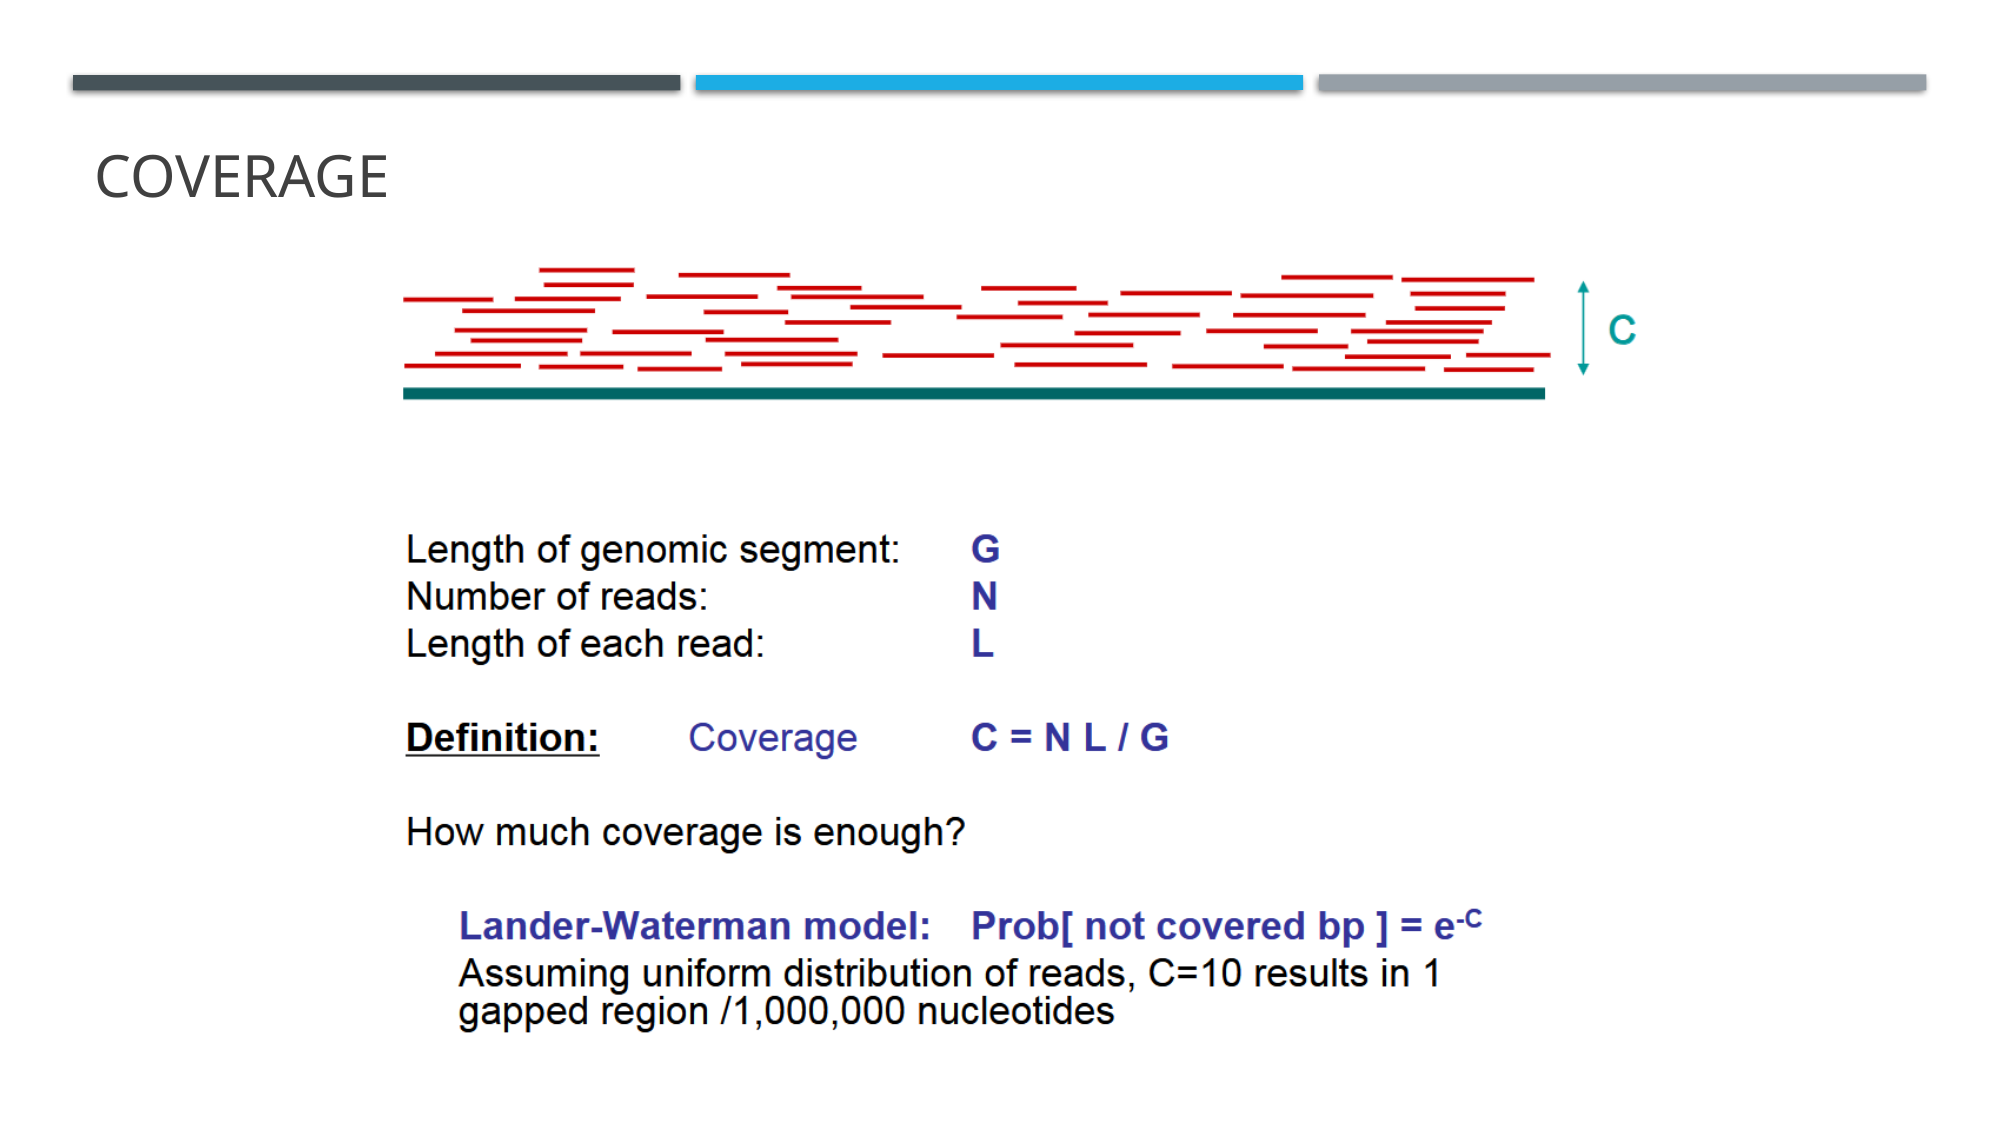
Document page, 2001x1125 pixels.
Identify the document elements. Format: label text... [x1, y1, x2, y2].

picture [295, 245, 1657, 1076]
title Coverage [94, 119, 1904, 210]
